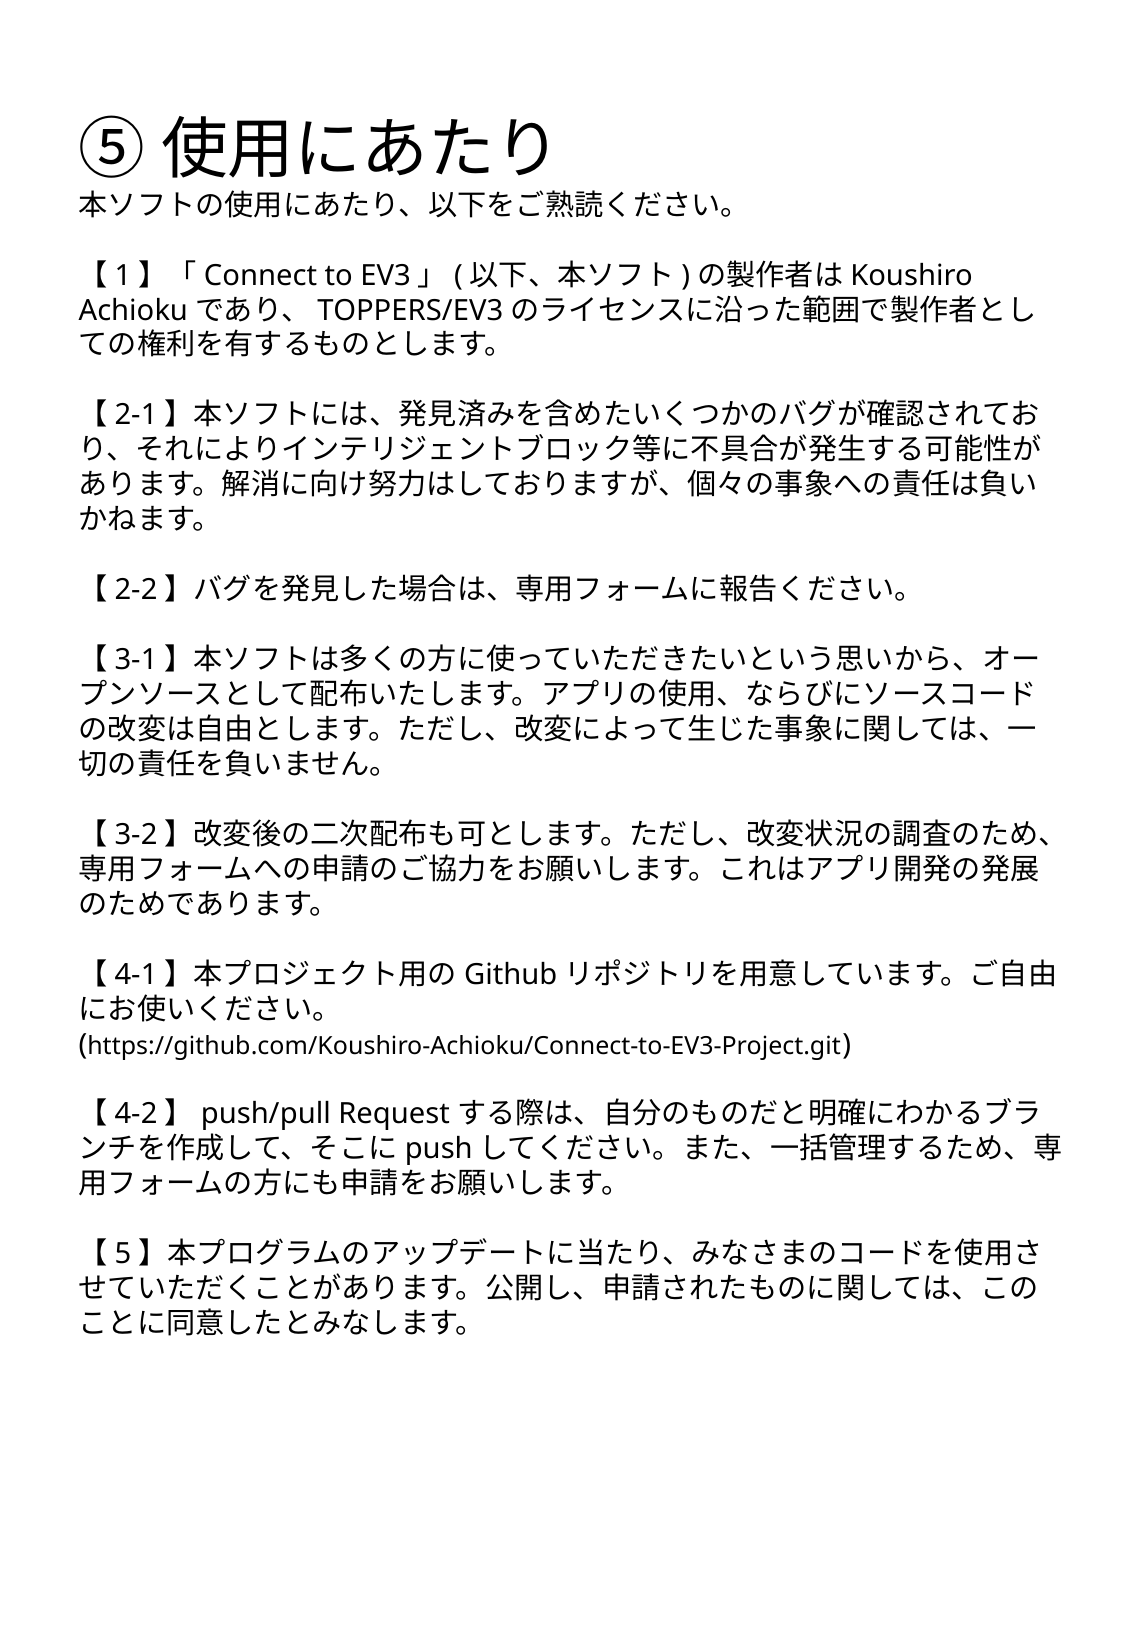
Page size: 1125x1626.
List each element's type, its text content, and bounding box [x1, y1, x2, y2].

text_box ⑤使用にあたり 本ソフトの使用にあたり、以下をご熟読ください。 【1】「Connect to EV3」(以下、本ソフト)の製作者はKoushiro Achiokuであり、TOPPERS/EV3のライセンスに沿った範囲で製作者としての権利を有するものとします。 【2-1】本ソフトには、発見済みを含めたいくつかのバグが確認されており、それによりインテリジェントブロック等に不具合が発生する可能性があります。解消に向け努力はしておりますが、個々の事象への責任は負いかねます。 【2-2】バグを発見した場合は、専用フォームに報告ください。 【3-1】本ソフトは多くの方に使っていただきたいという思いから、オープンソースとして配布いたします。アプリの使用、ならびにソースコードの改変は自由とします。ただし、改変によって生じた事象に関しては、一切の責任を負いません。 【3-2】改変後の二次配布も可とします。ただし、改変状況の調査のため、専用フォームへの申請のご協力をお願いします。これはアプリ開発の発展のためであります。 【4-1】本プロジェクト用のGithubリポジトリを用意しています。ご自由にお使いください。 (https://github.com/Koushiro-Achioku/Connect-to-EV3-Project.git) 【4-2】push/pull Requestする際は、自分のものだと明確にわかるブランチを作成して、そこにpushしてください。また、一括管理するため、専用フォームの方にも申請をお願いします。 【5】本プログラムのアップデートに当たり、みなさまのコードを使用させていただくことがあります。公開し、申請されたものに関しては、このことに同意したとみなします。 [63, 98, 1080, 1347]
